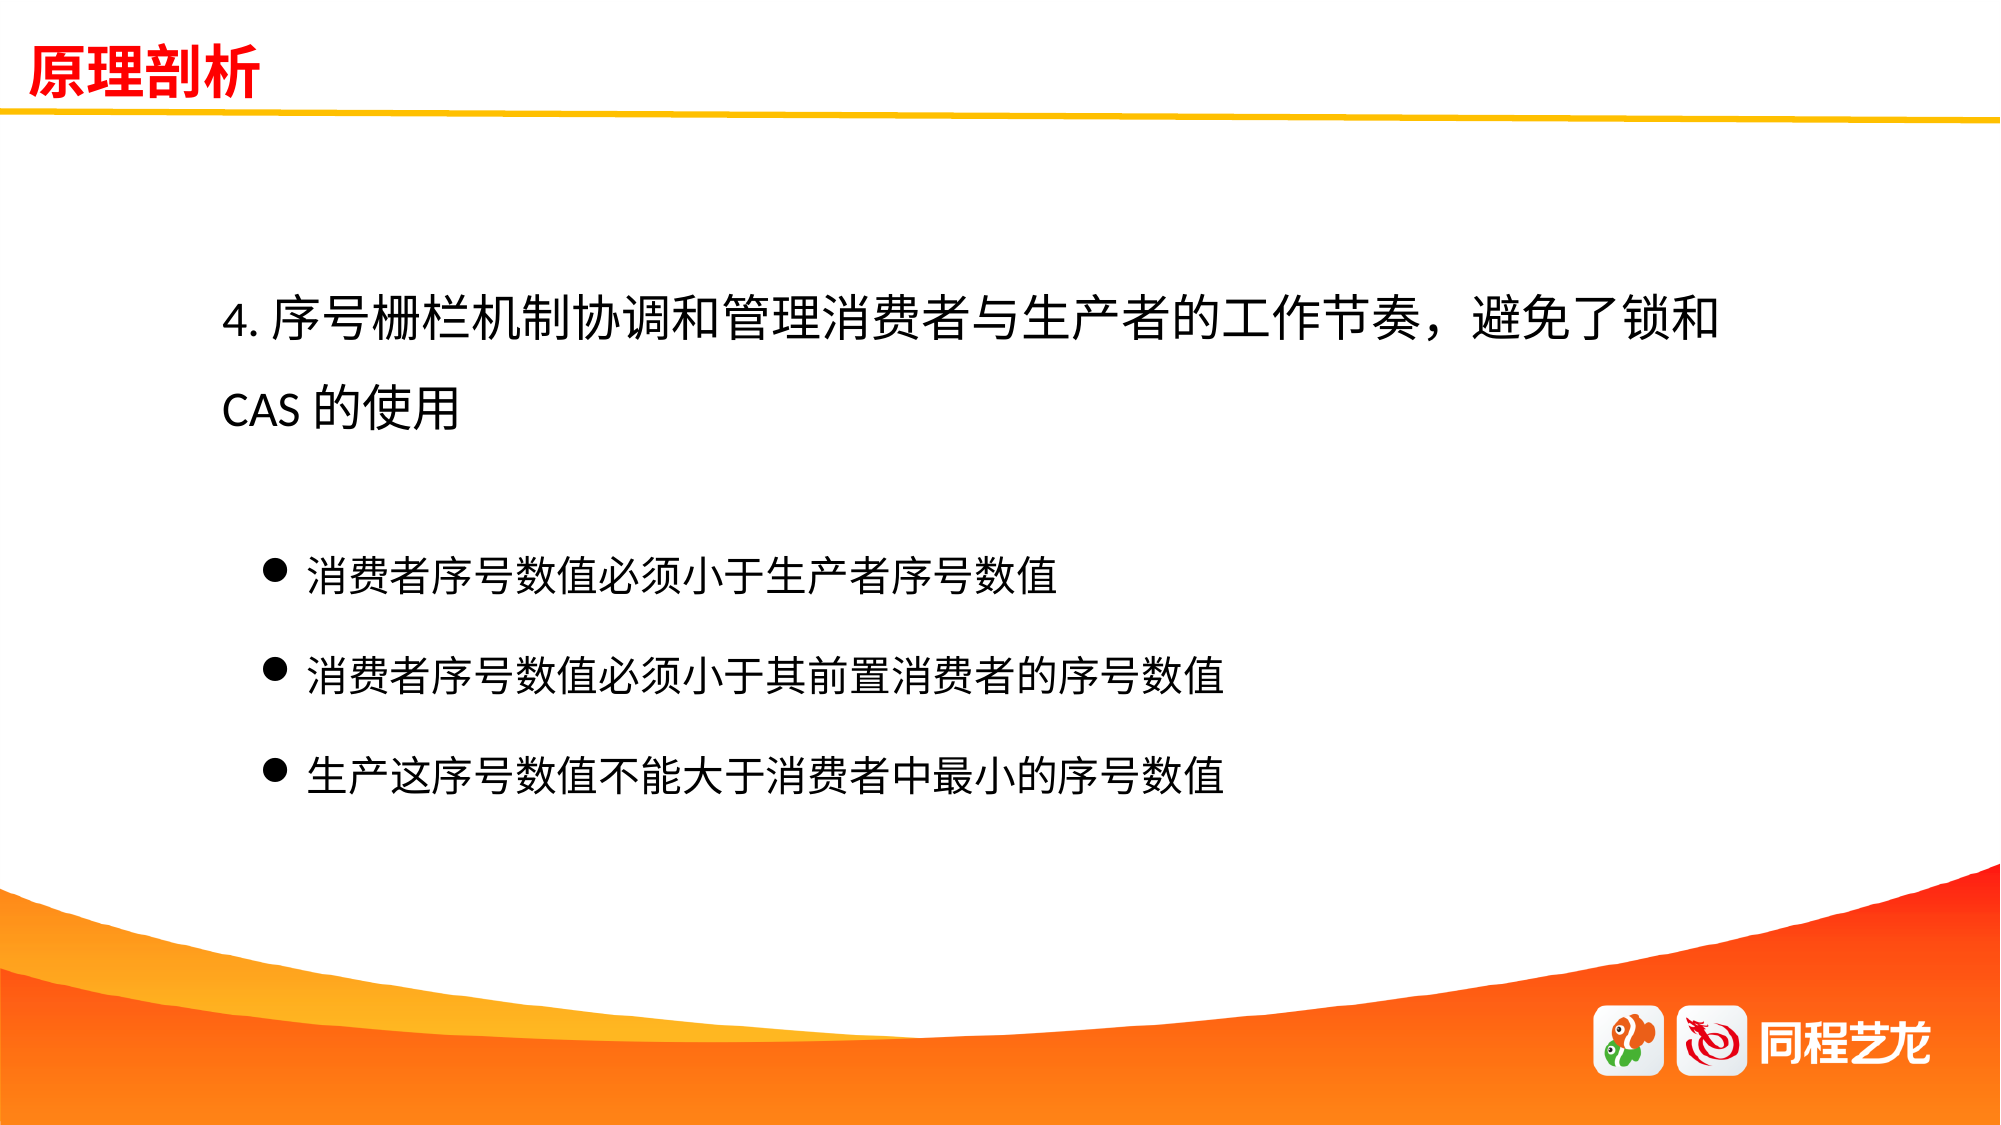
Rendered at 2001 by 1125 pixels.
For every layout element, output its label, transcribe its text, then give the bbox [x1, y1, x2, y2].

text_box 4.序号栅栏机制协调和管理消费者与生产者的工作节奏，避免了锁和 CAS的使用 [207, 249, 1737, 512]
text_box 消费者序号数值必须小于生产者序号数值 消费者序号数值必须小于其前置消费者的序号数值 生产这序号数值不能大于消费者中最小的序号数值 [244, 492, 1240, 908]
picture [0, 1, 2000, 117]
picture [0, 115, 2000, 1125]
text_box 原理剖析 [13, 28, 277, 113]
